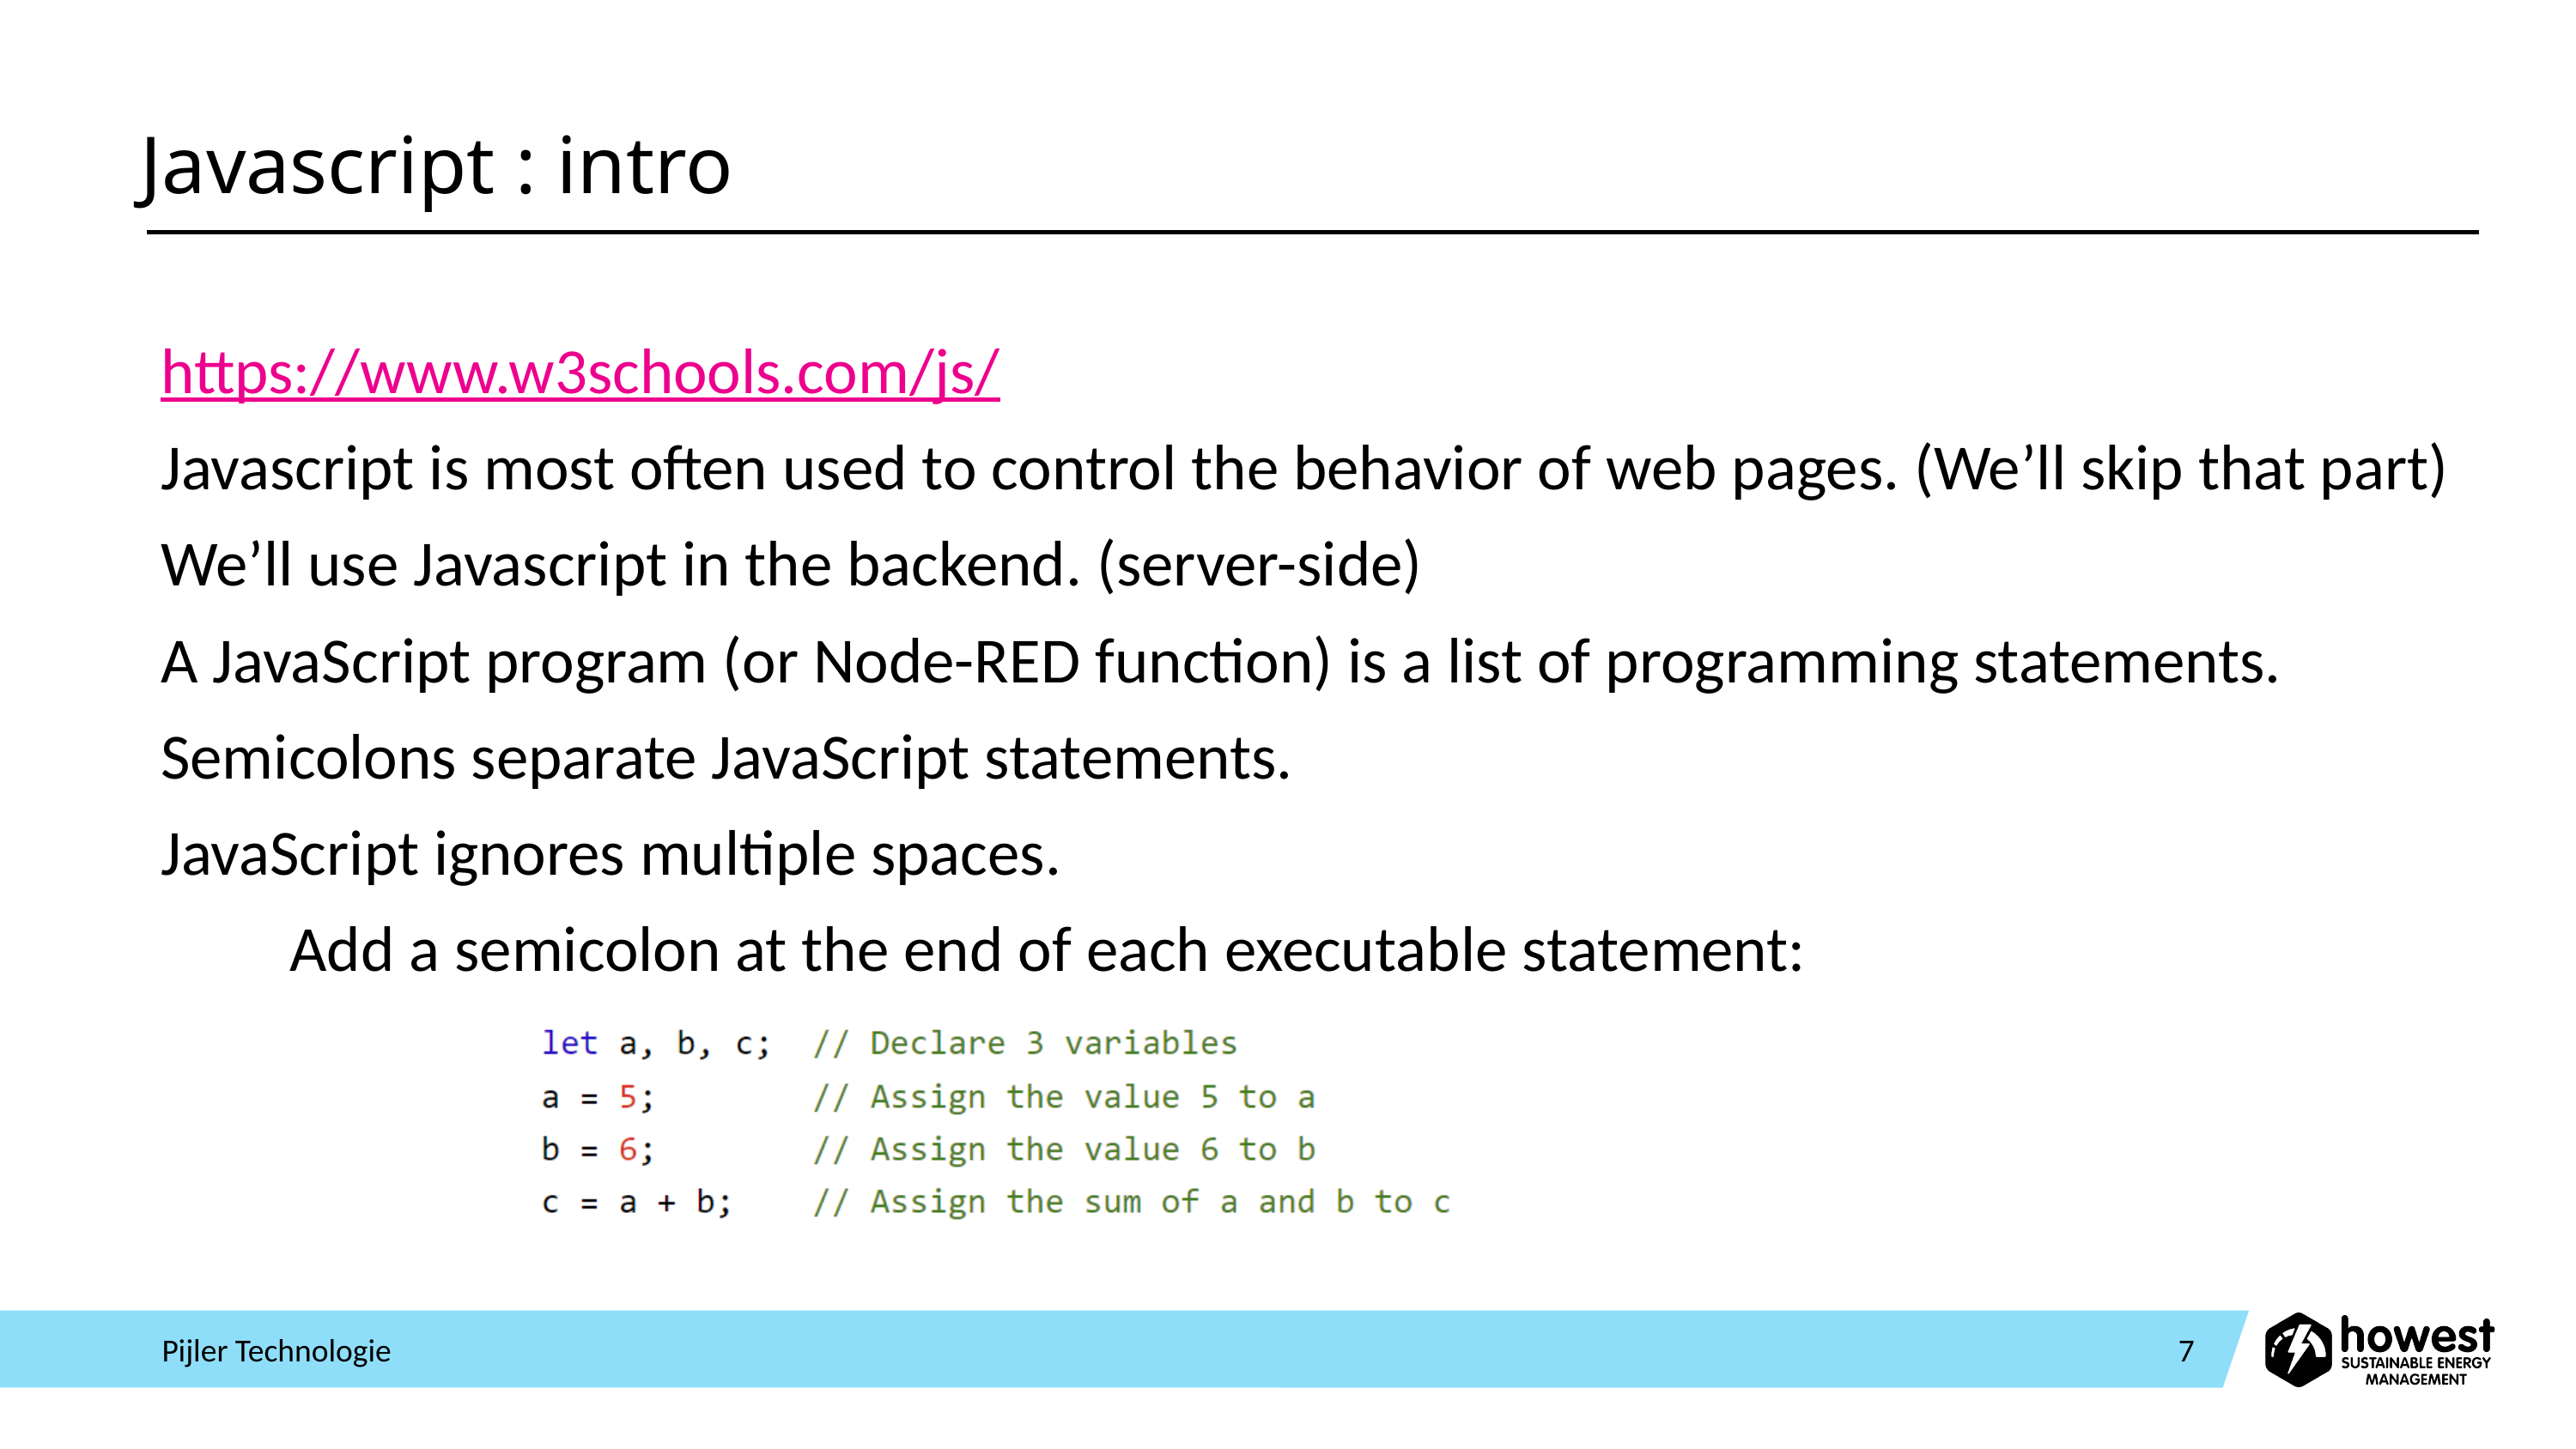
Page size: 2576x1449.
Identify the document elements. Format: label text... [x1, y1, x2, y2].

picture [518, 1009, 1506, 1225]
picture [2265, 1313, 2495, 1387]
list https://www.w3schools.com/js/ Javascript is most often used to control the behavior of web pages. (We’ll skip that part) We’ll use Javascript in the backend. (server-side) A JavaScript program (or Node-RED function) is a list of programming statements. Semicolons separate JavaScript statements. JavaScript ignores multiple spaces. Add a semicolon at the end of each executable statement: [148, 331, 2483, 1191]
slide_number 7 [1676, 1310, 2208, 1388]
slide_number Pijler Technologie [149, 1310, 729, 1388]
title Javascript : intro [140, 124, 2476, 215]
